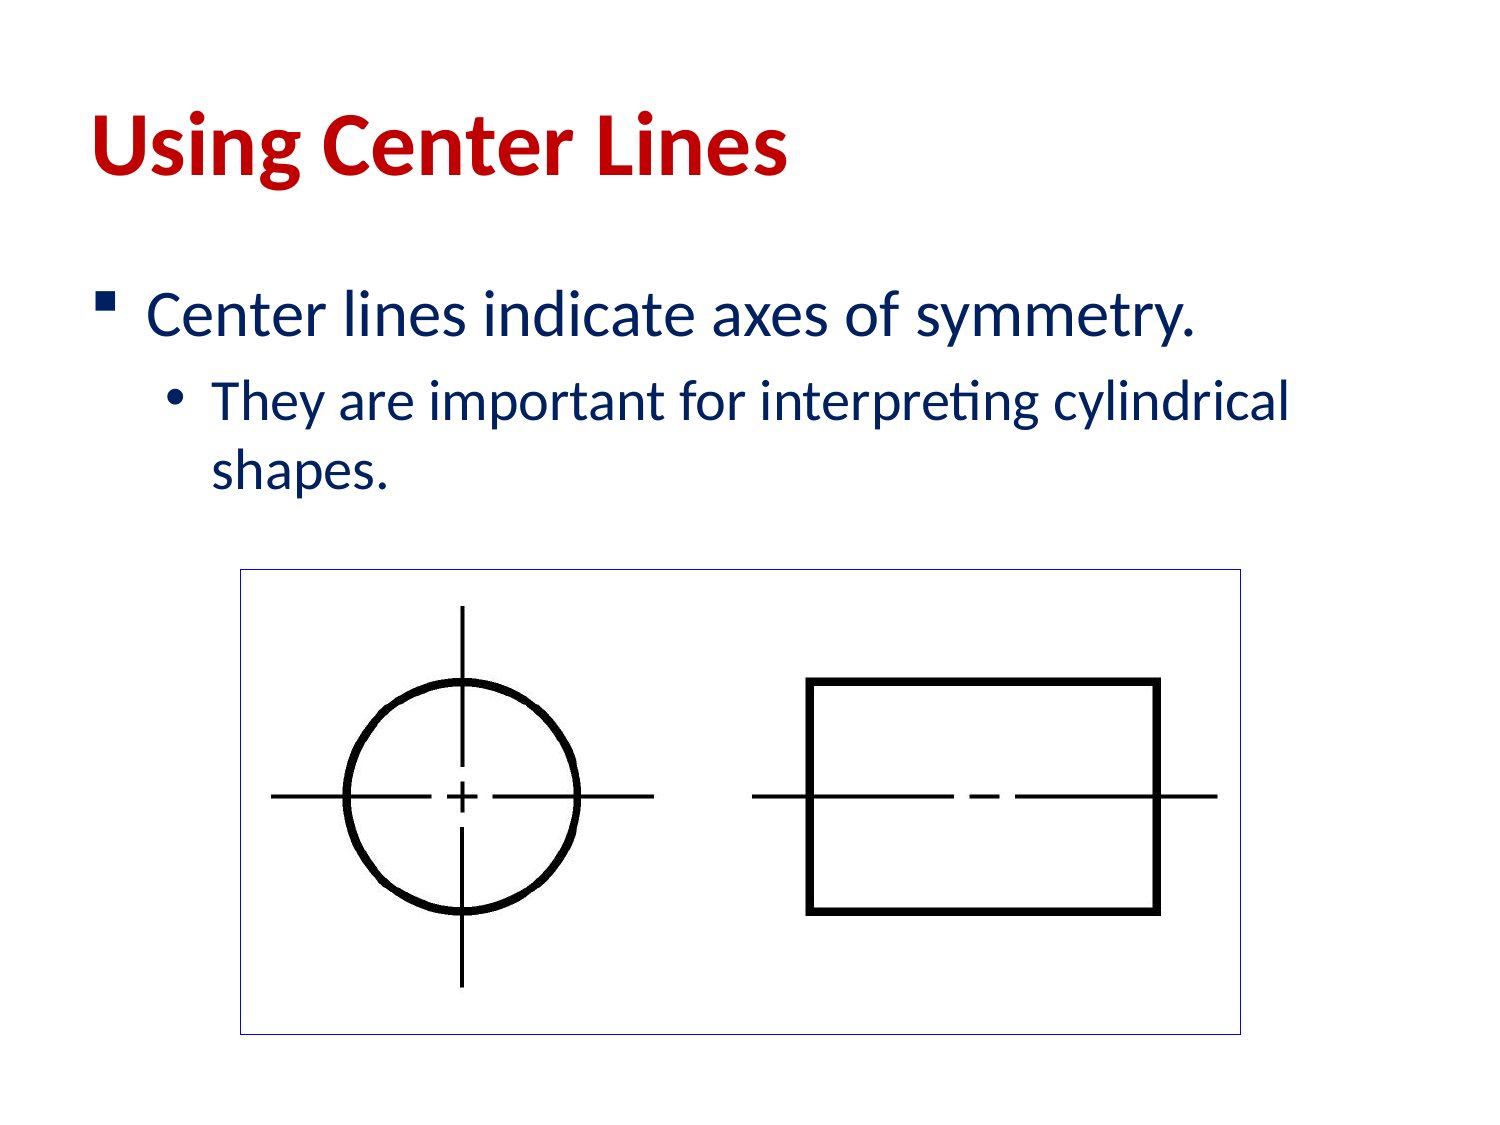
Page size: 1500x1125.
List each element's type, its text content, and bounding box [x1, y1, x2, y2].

title Using Center Lines [75, 45, 1425, 233]
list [240, 568, 1242, 1035]
list Center lines indicate axes of symmetry. They are important for interpreting cylindrical shapes. [75, 262, 1425, 1005]
